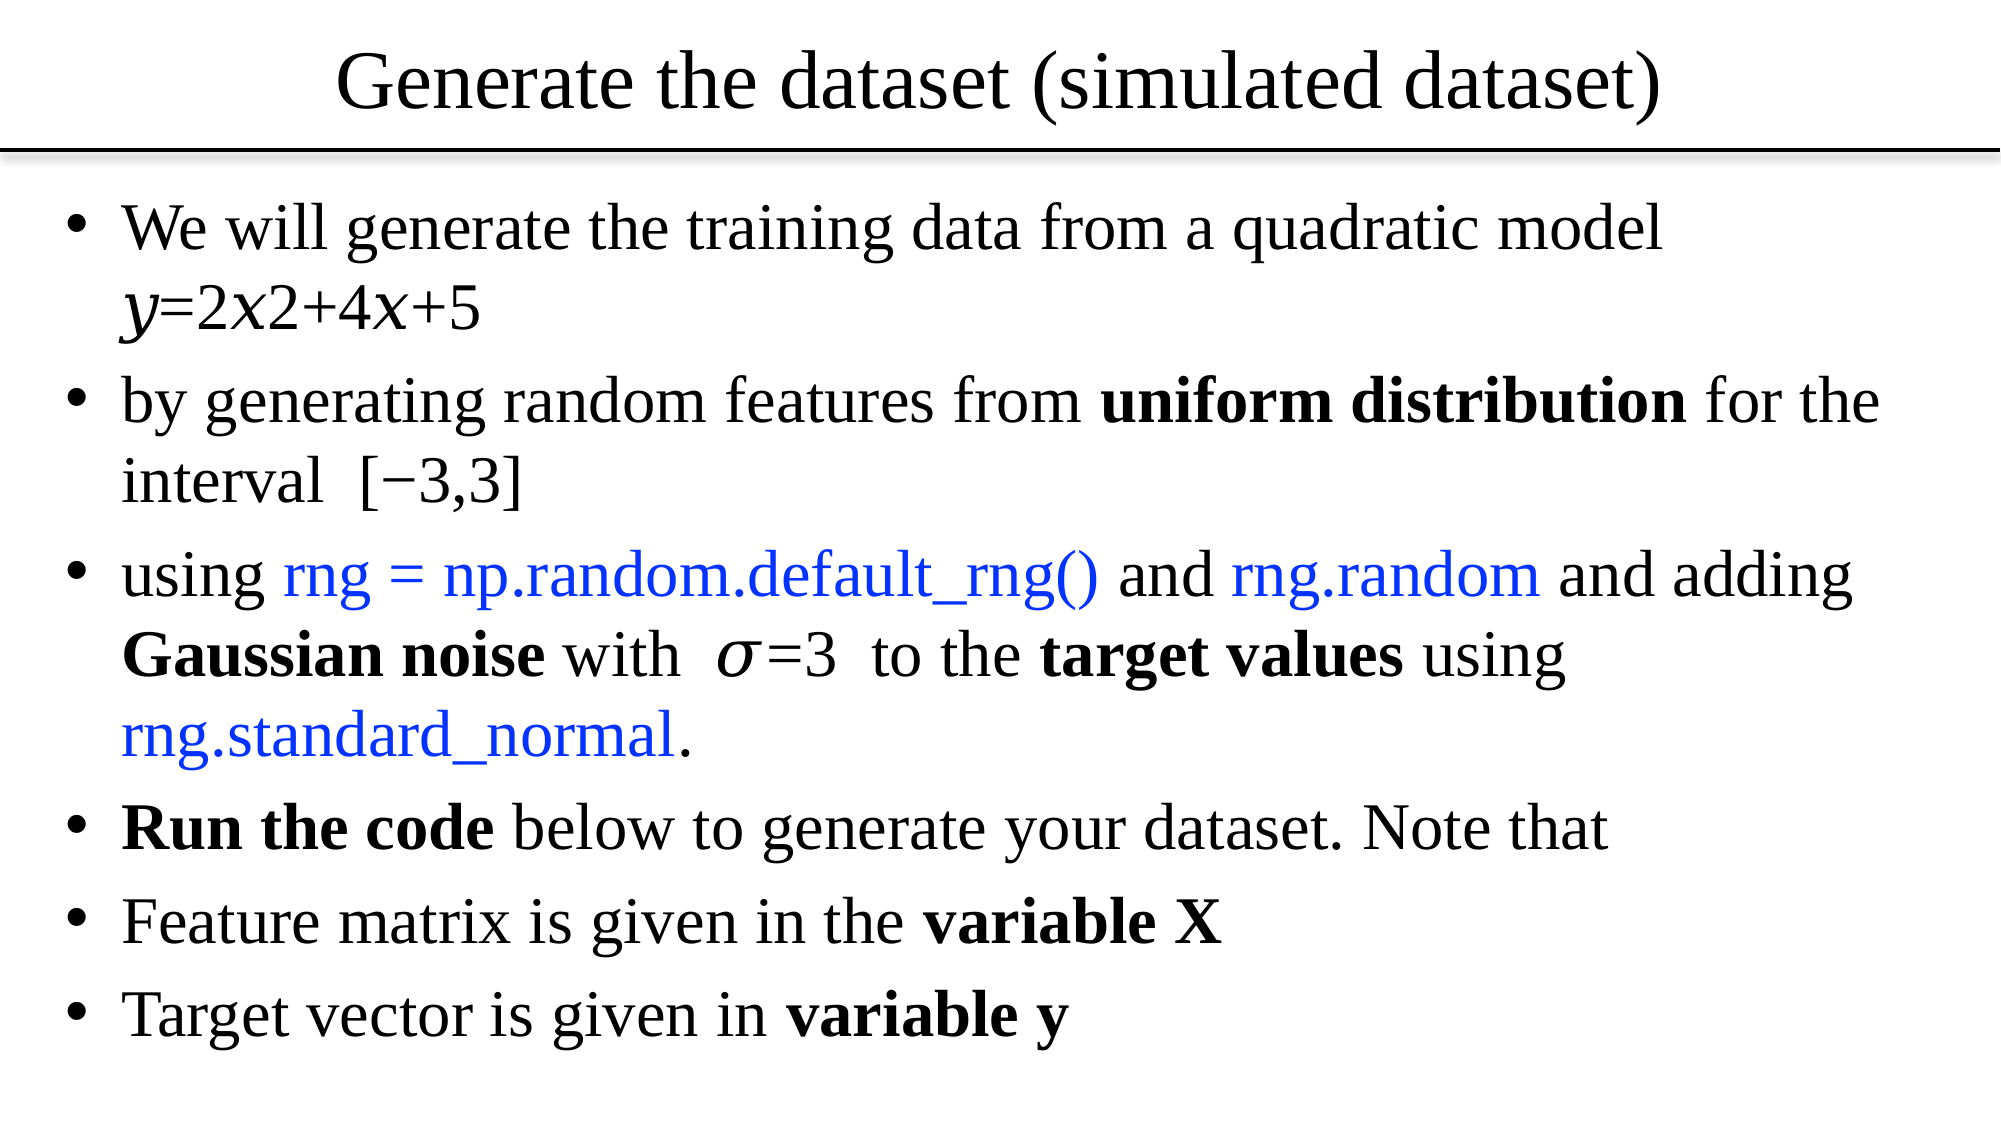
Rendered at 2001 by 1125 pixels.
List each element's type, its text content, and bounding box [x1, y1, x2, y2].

title Generate the dataset (simulated dataset) [0, 0, 2000, 150]
list We will generate the training data from a quadratic model 𝑦=2𝑥2+4𝑥+5 by generating random features from uniform distribution for the interval [−3,3] using rng = np.random.default_rng() and rng.random and adding Gaussian noise with 𝜎=3 to the target values using rng.standard_normal. Run the code below to generate your dataset. Note that Feature matrix is given in the variable X Target vector is given in variable y [50, 174, 1950, 1088]
